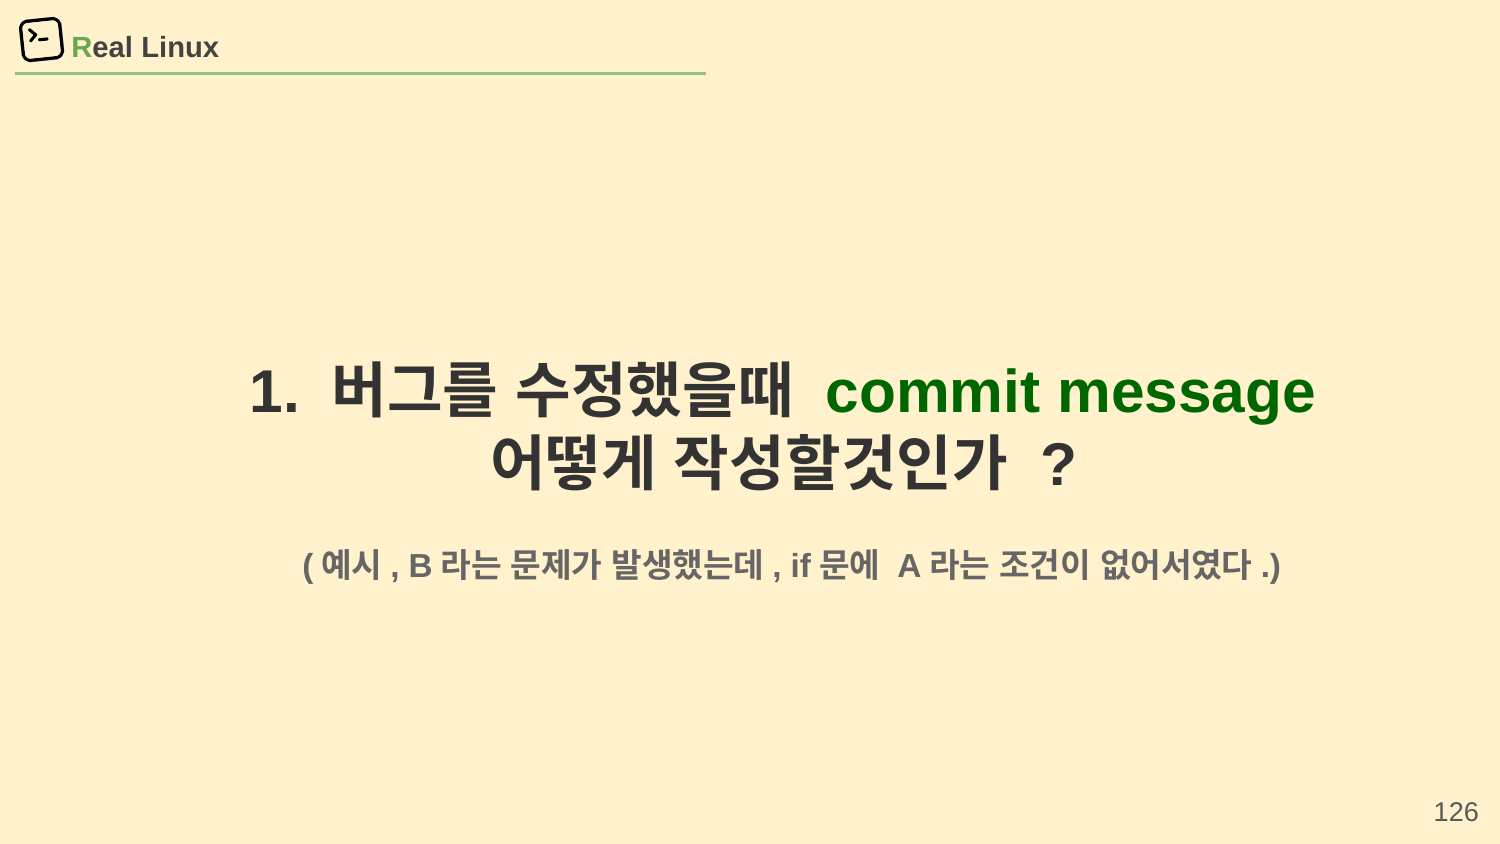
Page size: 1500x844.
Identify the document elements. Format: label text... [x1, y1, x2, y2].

picture [19, 17, 64, 63]
text_box Real Linux [57, 15, 247, 72]
text_box 1. 버그를 수정했을때 commit message 어떻게 작성할것인가 ? [212, 333, 1355, 517]
text_box (예시, B라는 문제가 발생했는데, if문에 A라는 조건이 없어서였다.) [289, 537, 1355, 628]
slide_number ‹#› [1403, 779, 1494, 844]
